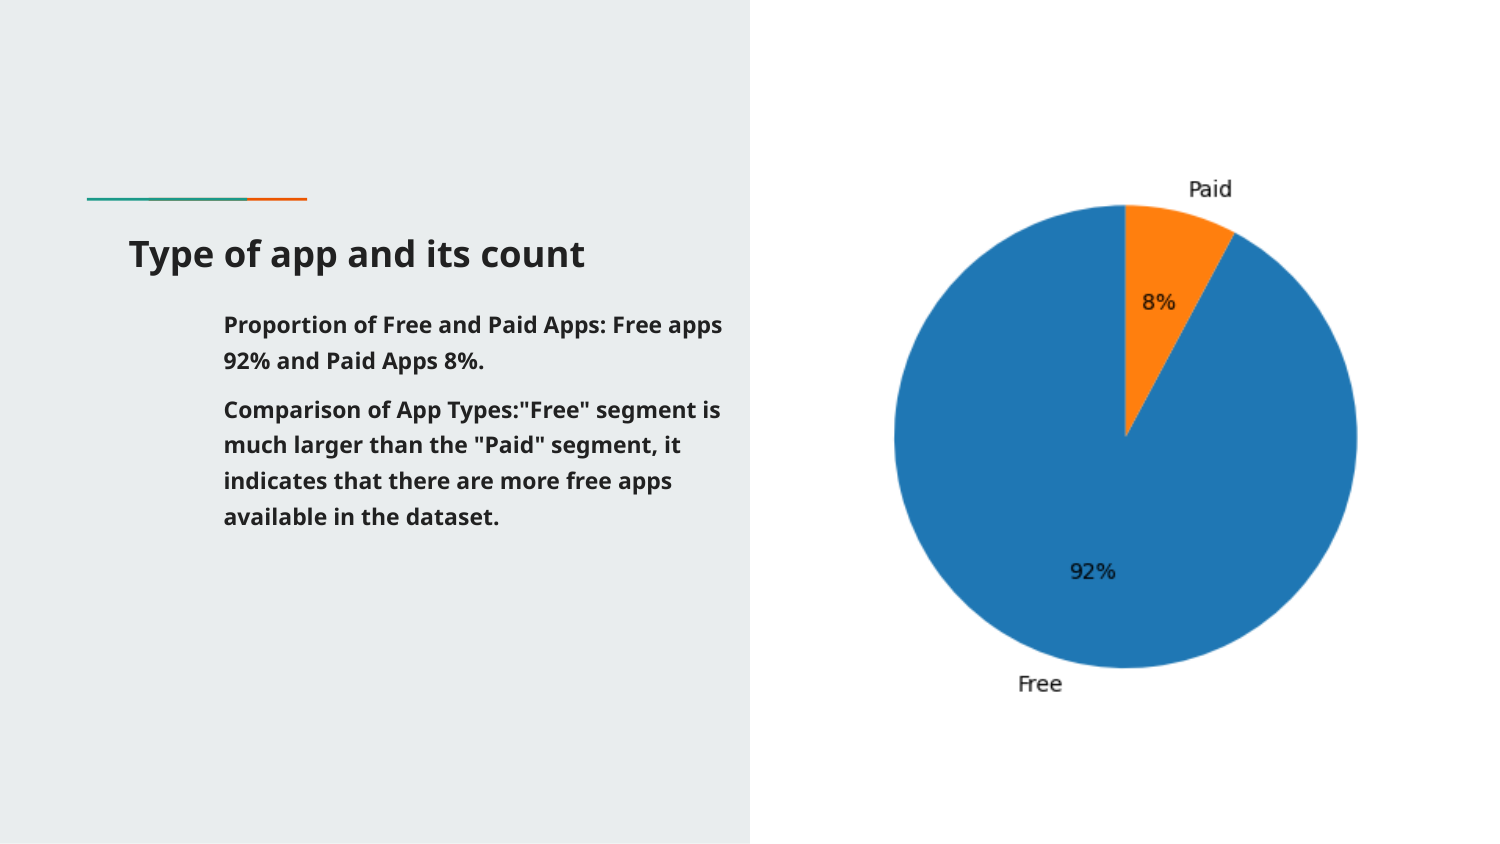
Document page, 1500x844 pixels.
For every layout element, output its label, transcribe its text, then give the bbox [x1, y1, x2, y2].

subtitle Proportion of Free and Paid Apps: Free apps 92% and Paid Apps 8%. Comparison of App Types:"Free" segment is much larger than the "Paid" segment, it indicates that there are more free apps available in the dataset. [208, 289, 750, 609]
title Type of app and its count [113, 206, 656, 342]
picture [821, 133, 1430, 742]
